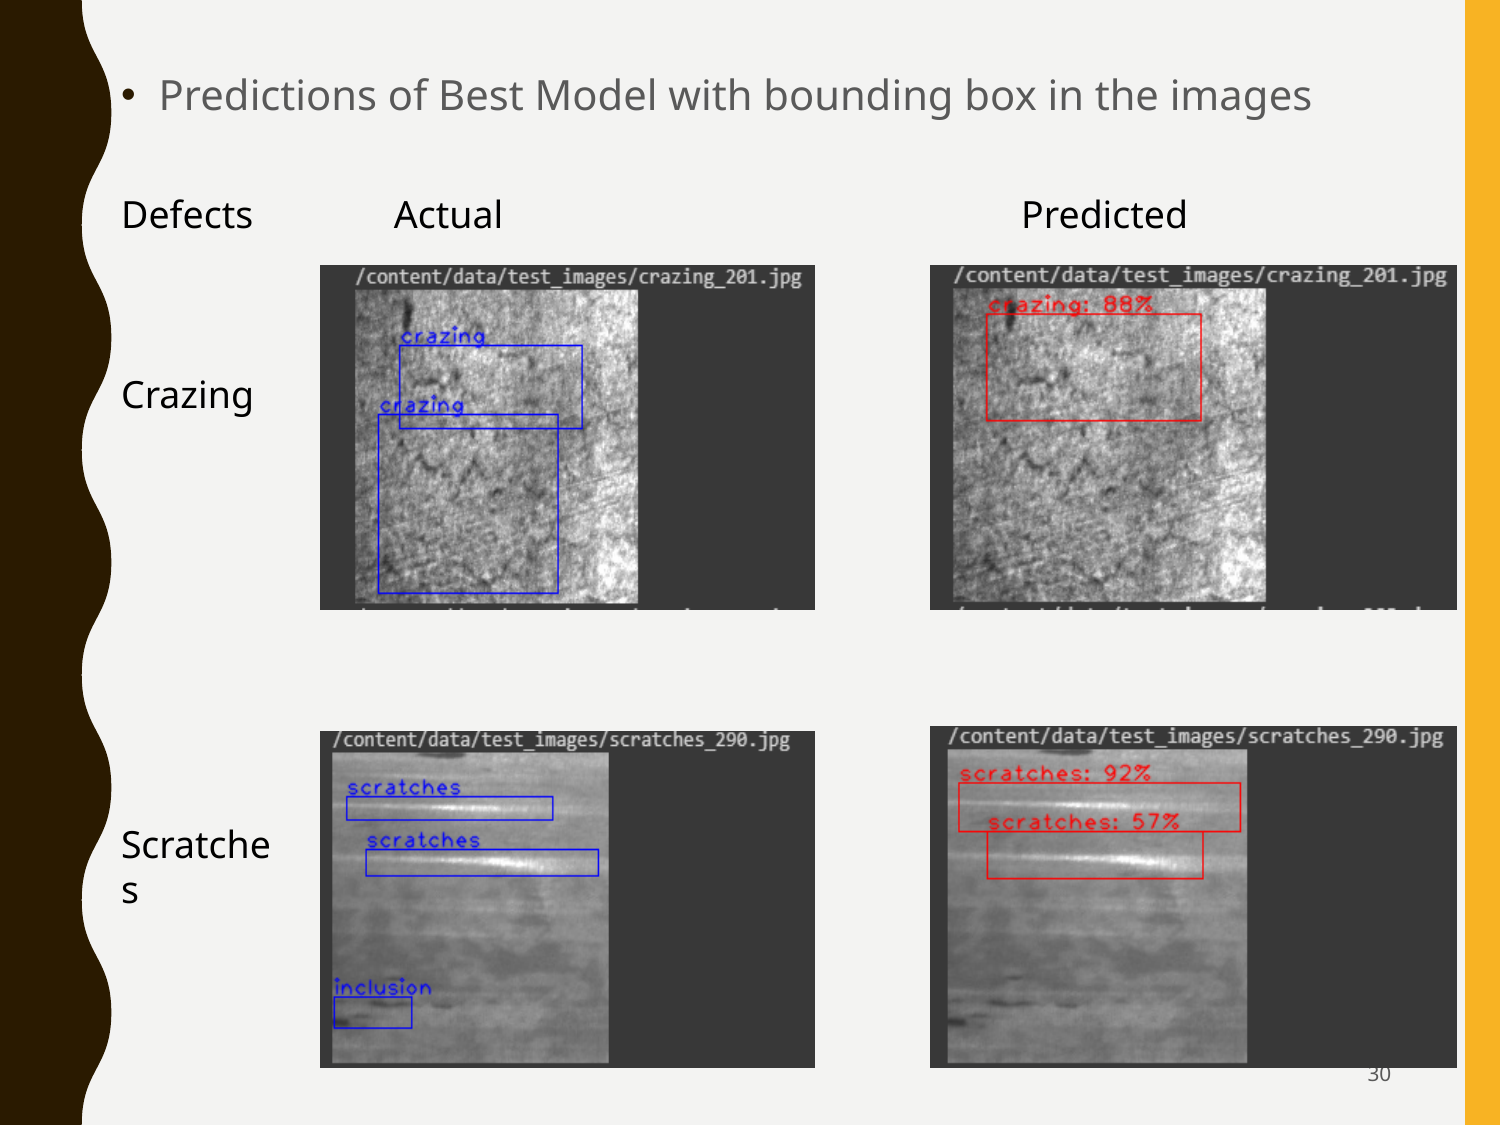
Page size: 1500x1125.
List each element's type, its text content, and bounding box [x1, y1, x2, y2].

text_box Defects Crazing Scratches [106, 183, 296, 918]
picture [320, 731, 815, 1068]
list Predictions of Best Model with bounding box in the images [106, 56, 1382, 1046]
picture [930, 726, 1457, 1068]
text_box Actual [379, 183, 759, 243]
picture [320, 265, 815, 610]
slide_number 30 [1059, 1068, 1407, 1103]
picture [930, 265, 1457, 610]
text_box Predicted [1006, 183, 1386, 243]
